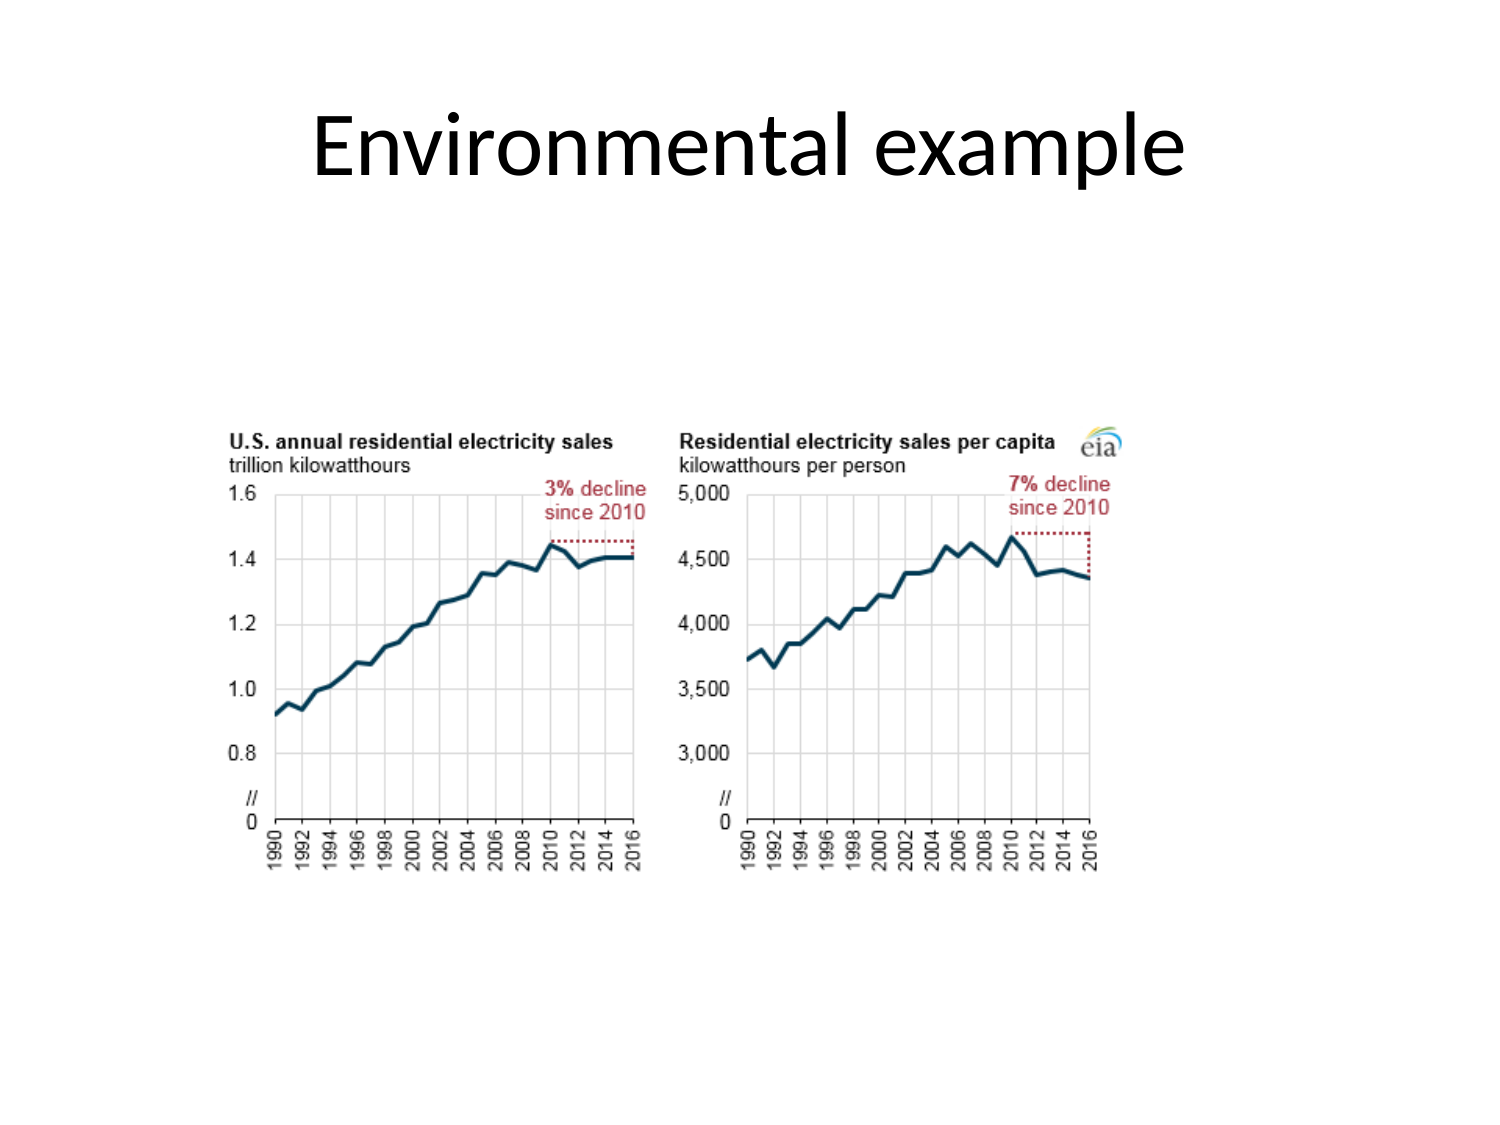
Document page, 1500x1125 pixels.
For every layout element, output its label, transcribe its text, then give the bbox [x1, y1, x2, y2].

text_box Environmental example [74, 45, 1425, 233]
picture [224, 424, 1125, 875]
